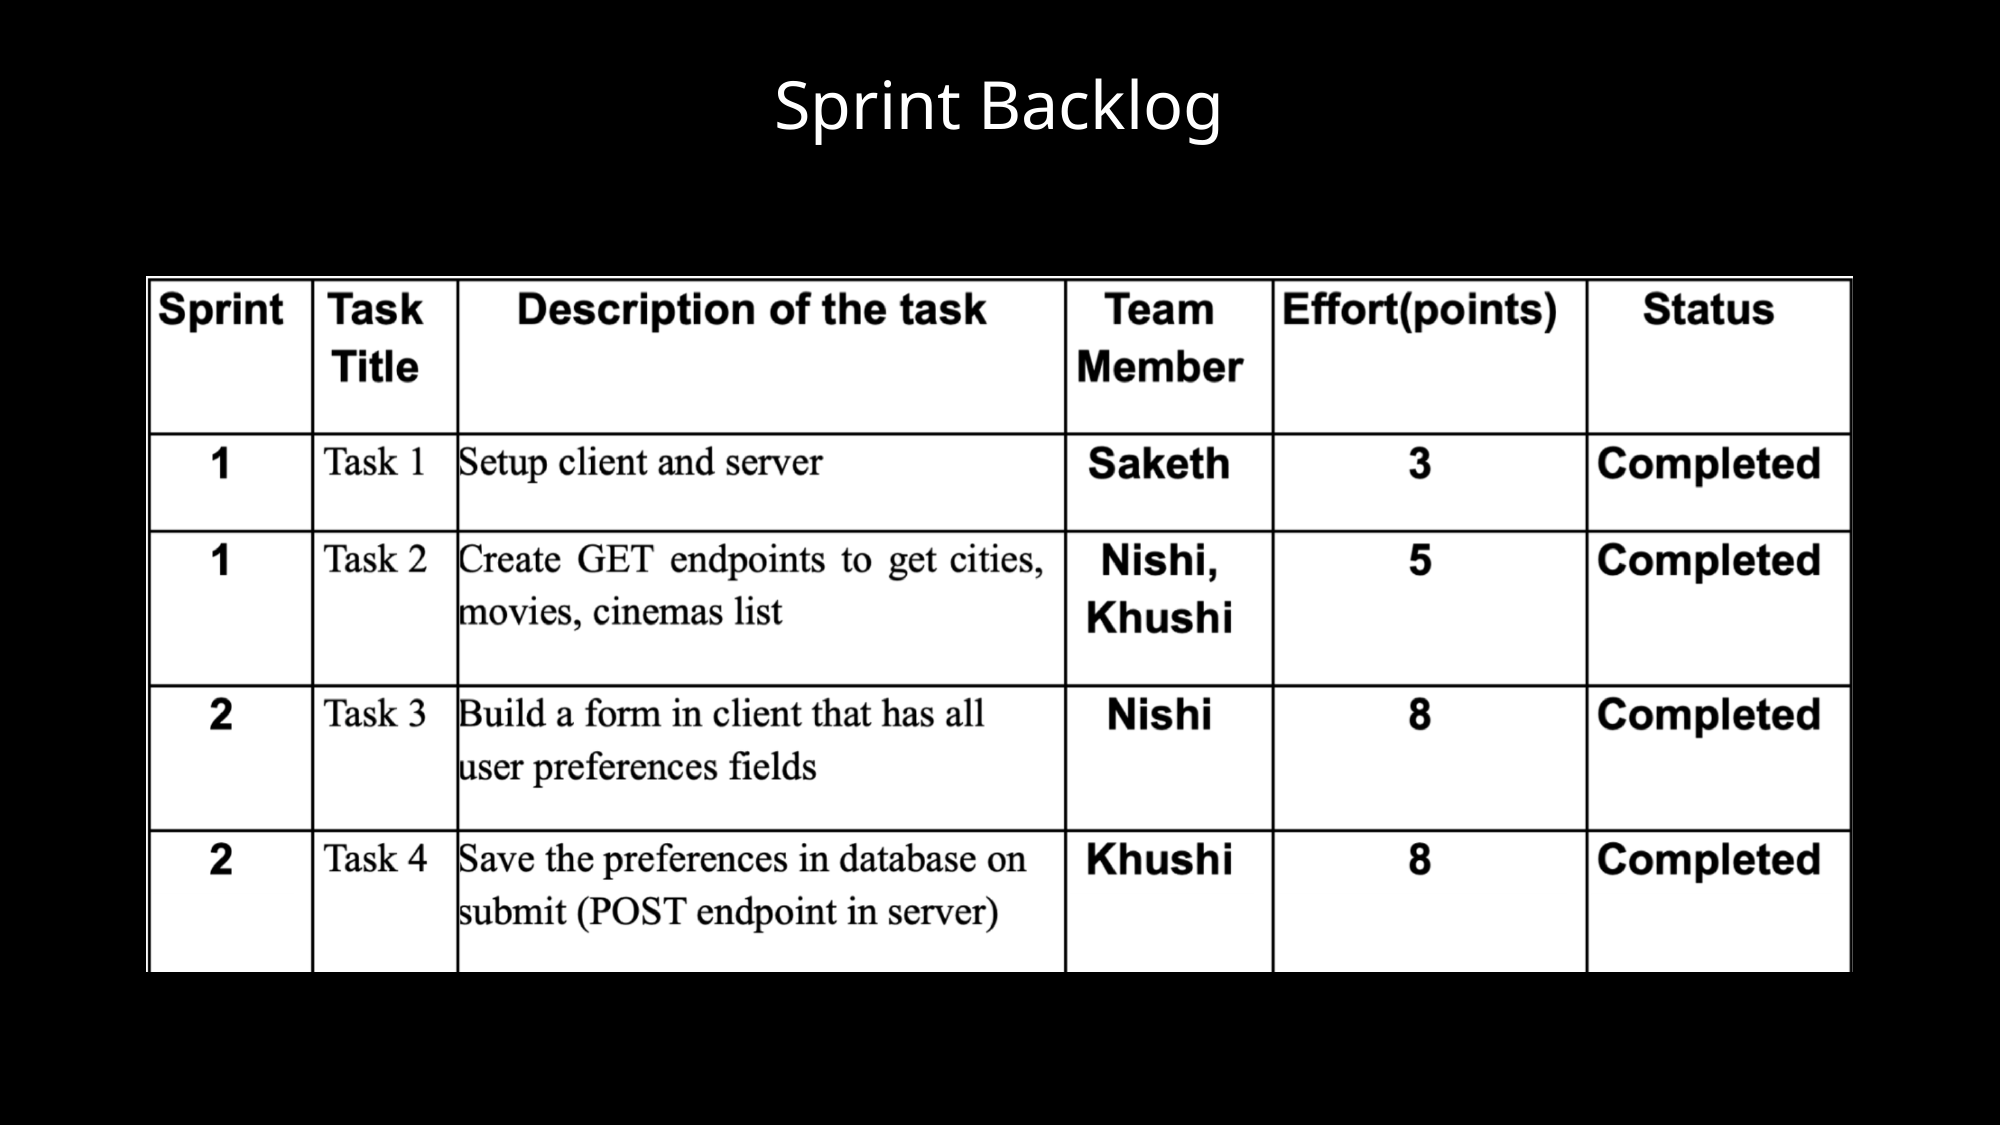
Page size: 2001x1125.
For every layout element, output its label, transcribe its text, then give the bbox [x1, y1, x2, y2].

picture [146, 276, 1853, 972]
text_box Sprint Backlog [0, 59, 2000, 143]
